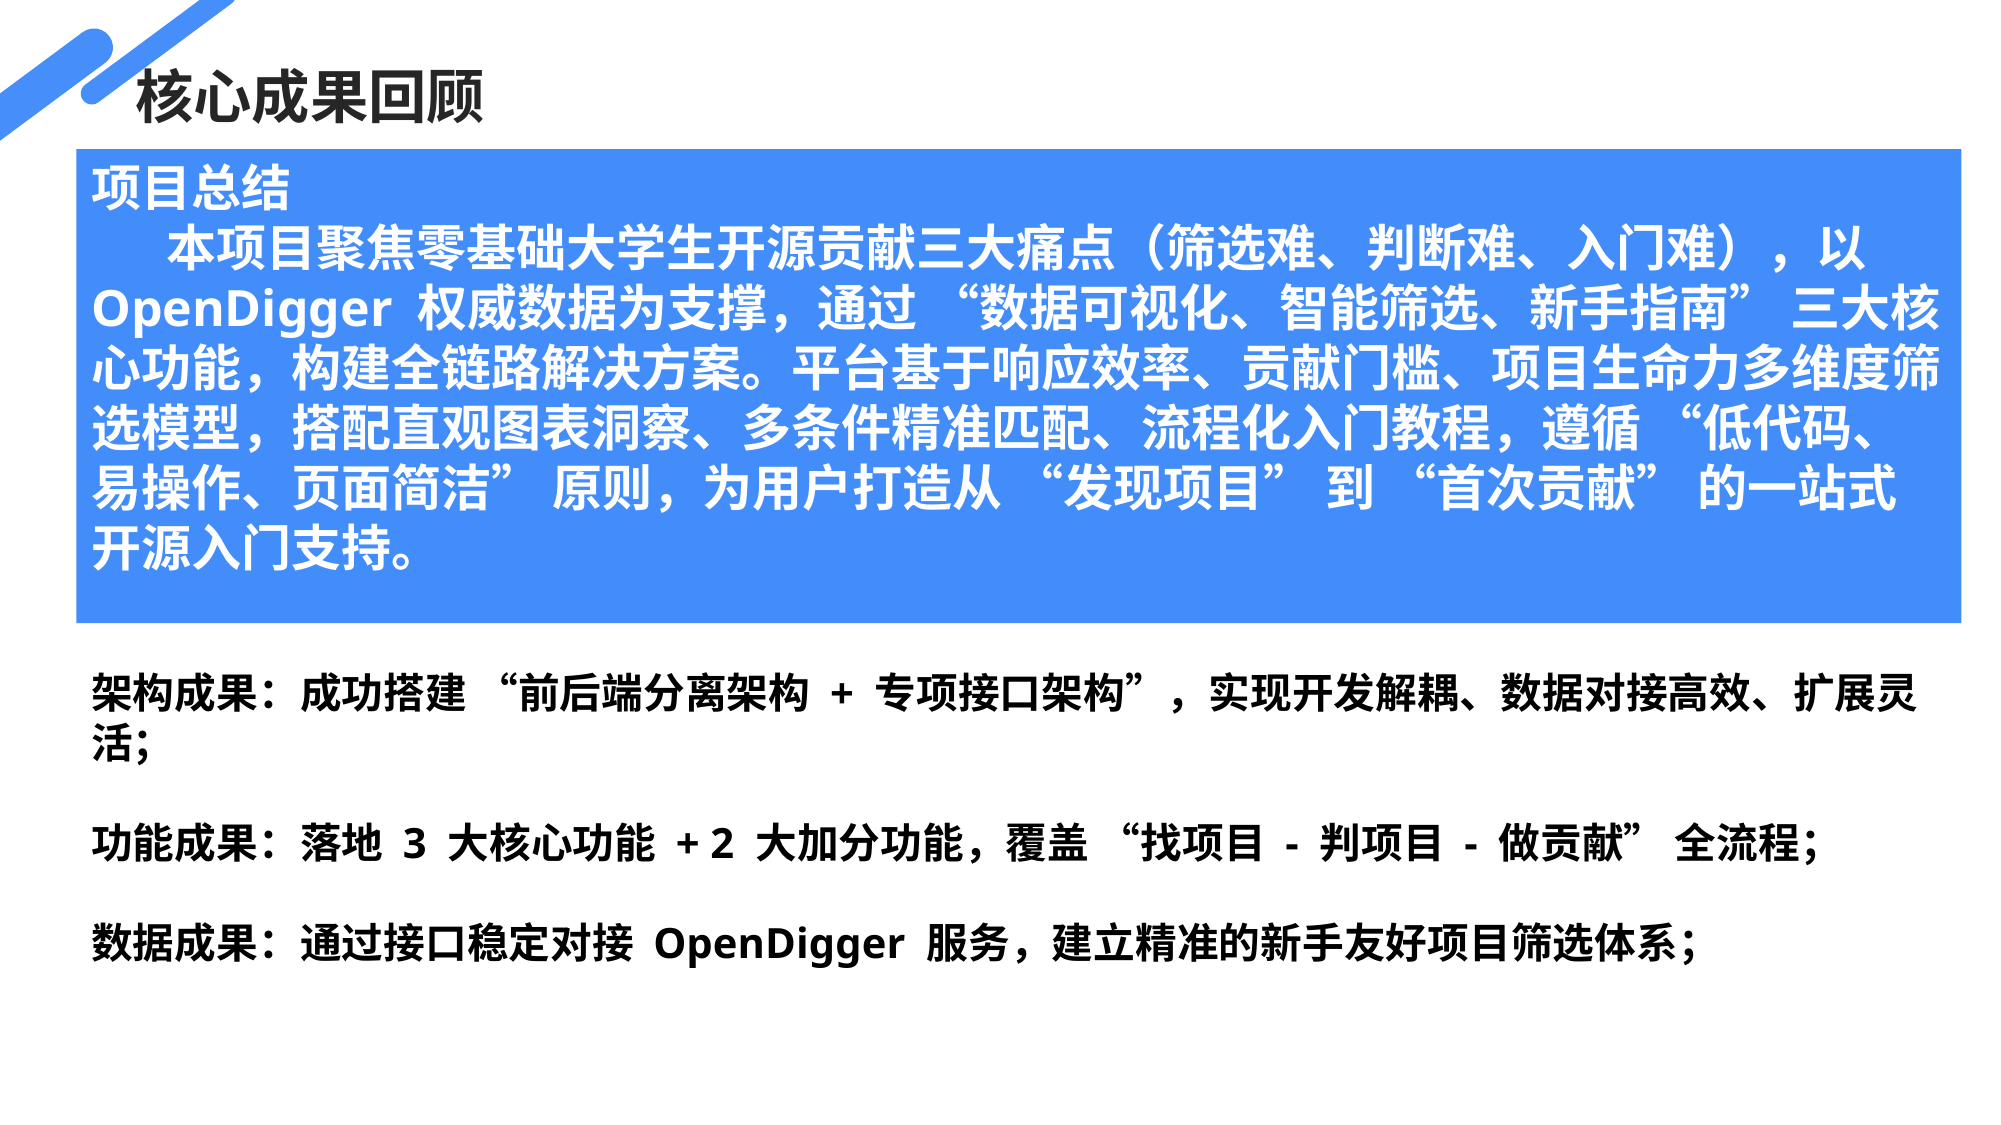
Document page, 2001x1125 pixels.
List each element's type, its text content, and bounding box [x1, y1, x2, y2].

text_box [0, 27, 114, 143]
text_box [79, 57, 120, 106]
text_box [126, 0, 236, 53]
text_box 架构成果：成功搭建 “前后端分离架构 + 专项接口架构”，实现开发解耦、数据对接高效、扩展灵活； 功能成果：落地 3 大核心功能 + 2 大加分功能，覆盖 “找项目 - 判项目 - 做贡献” 全流程； 数据成果：通过接口稳定对接 OpenDigger 服务，建立精准的新手友好项目筛选体系； [76, 659, 1962, 1009]
text_box 核心成果回顾 [120, 53, 636, 131]
text_box 项目总结 本项目聚焦零基础大学生开源贡献三大痛点（筛选难、判断难、入门难），以 OpenDigger 权威数据为支撑，通过 “数据可视化、智能筛选、新手指南” 三大核心功能，构建全链路解决方案。平台基于响应效率、贡献门槛、项目生命力多维度筛选模型，搭配直观图表洞察、多条件精准匹配、流程化入门教程，遵循 “低代码、易操作、页面简洁” 原则，为用户打造从 “发现项目” 到 “首次贡献” 的一站式开源入门支持。 [76, 149, 1962, 624]
